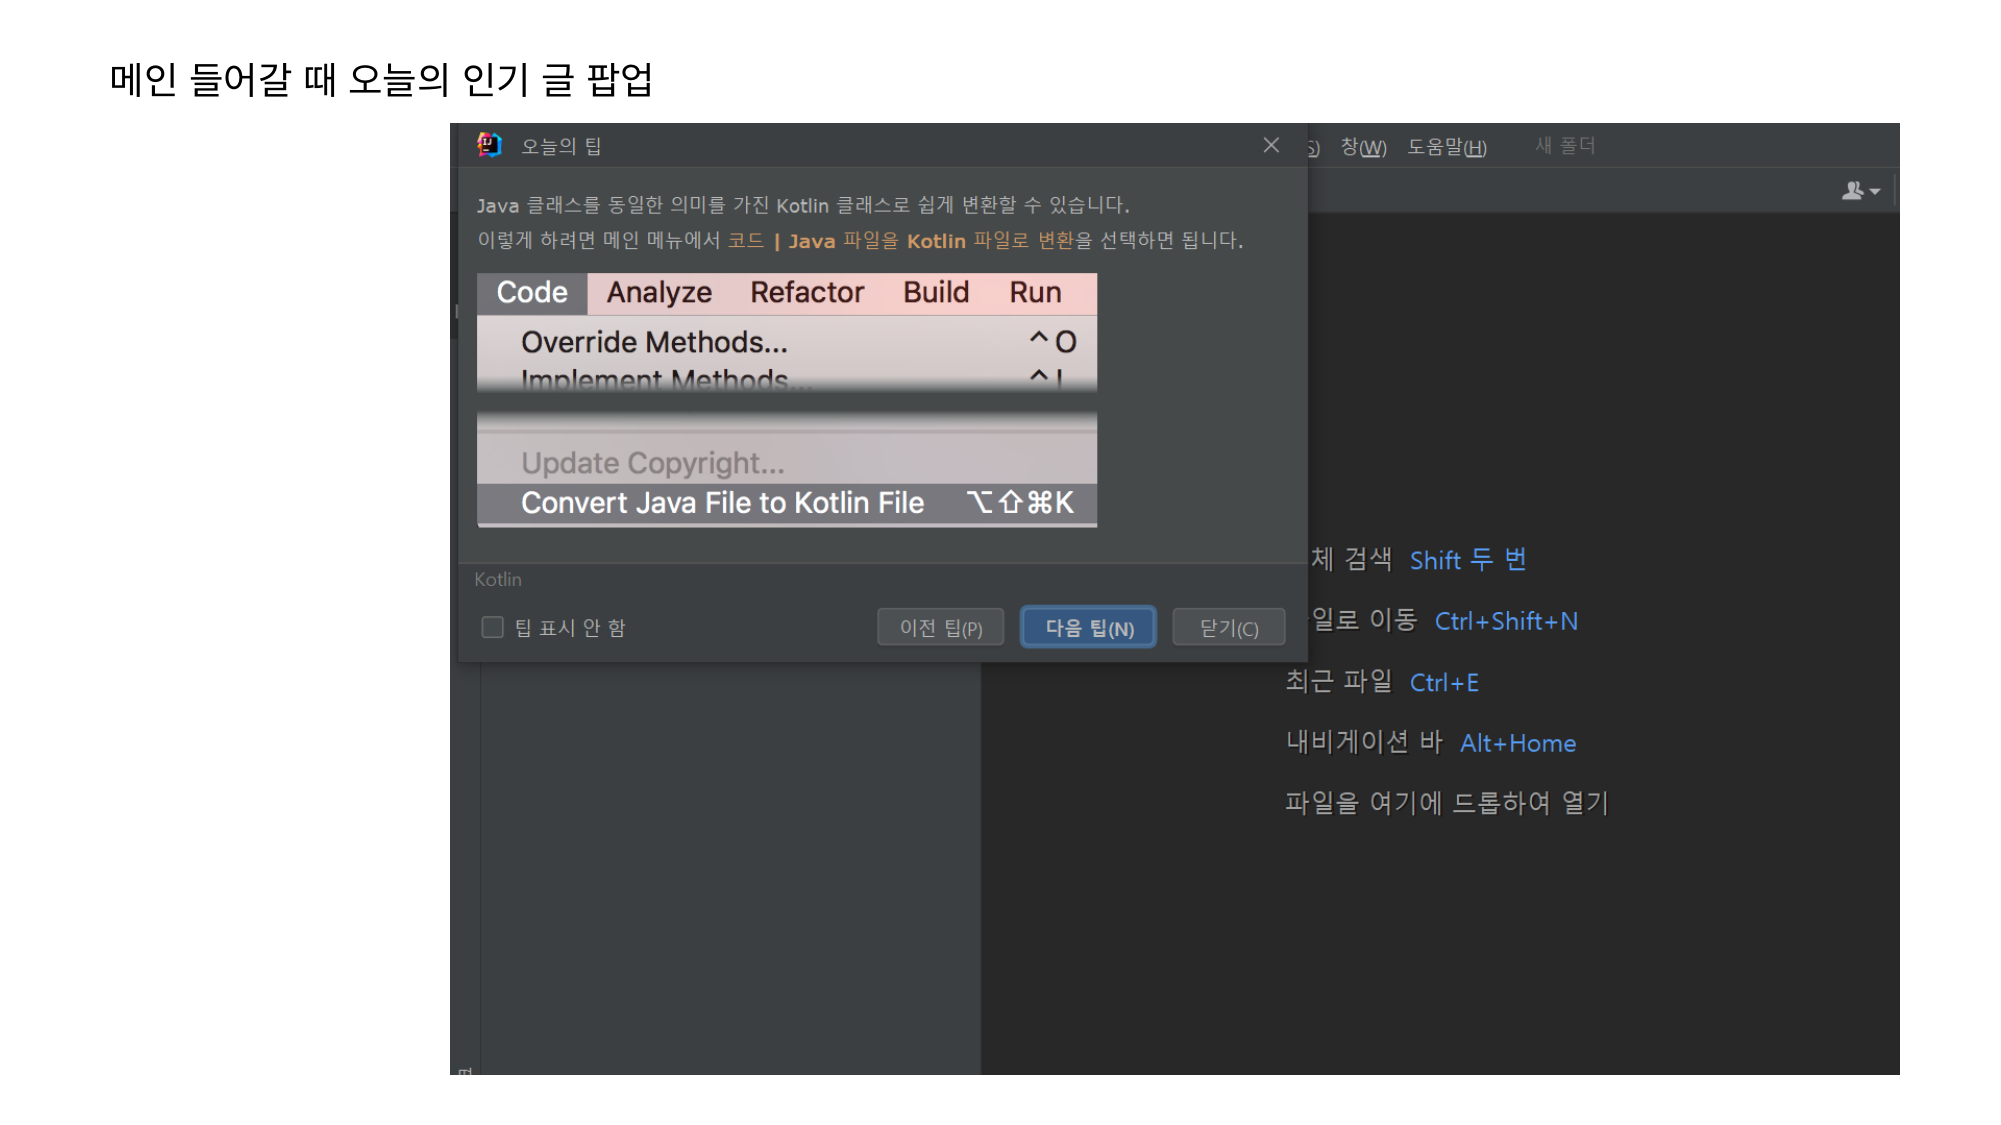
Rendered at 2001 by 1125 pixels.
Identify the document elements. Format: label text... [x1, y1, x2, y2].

text_box 메인 들어갈 때 오늘의 인기 글 팝업 [94, 49, 671, 110]
picture [450, 123, 1900, 1075]
